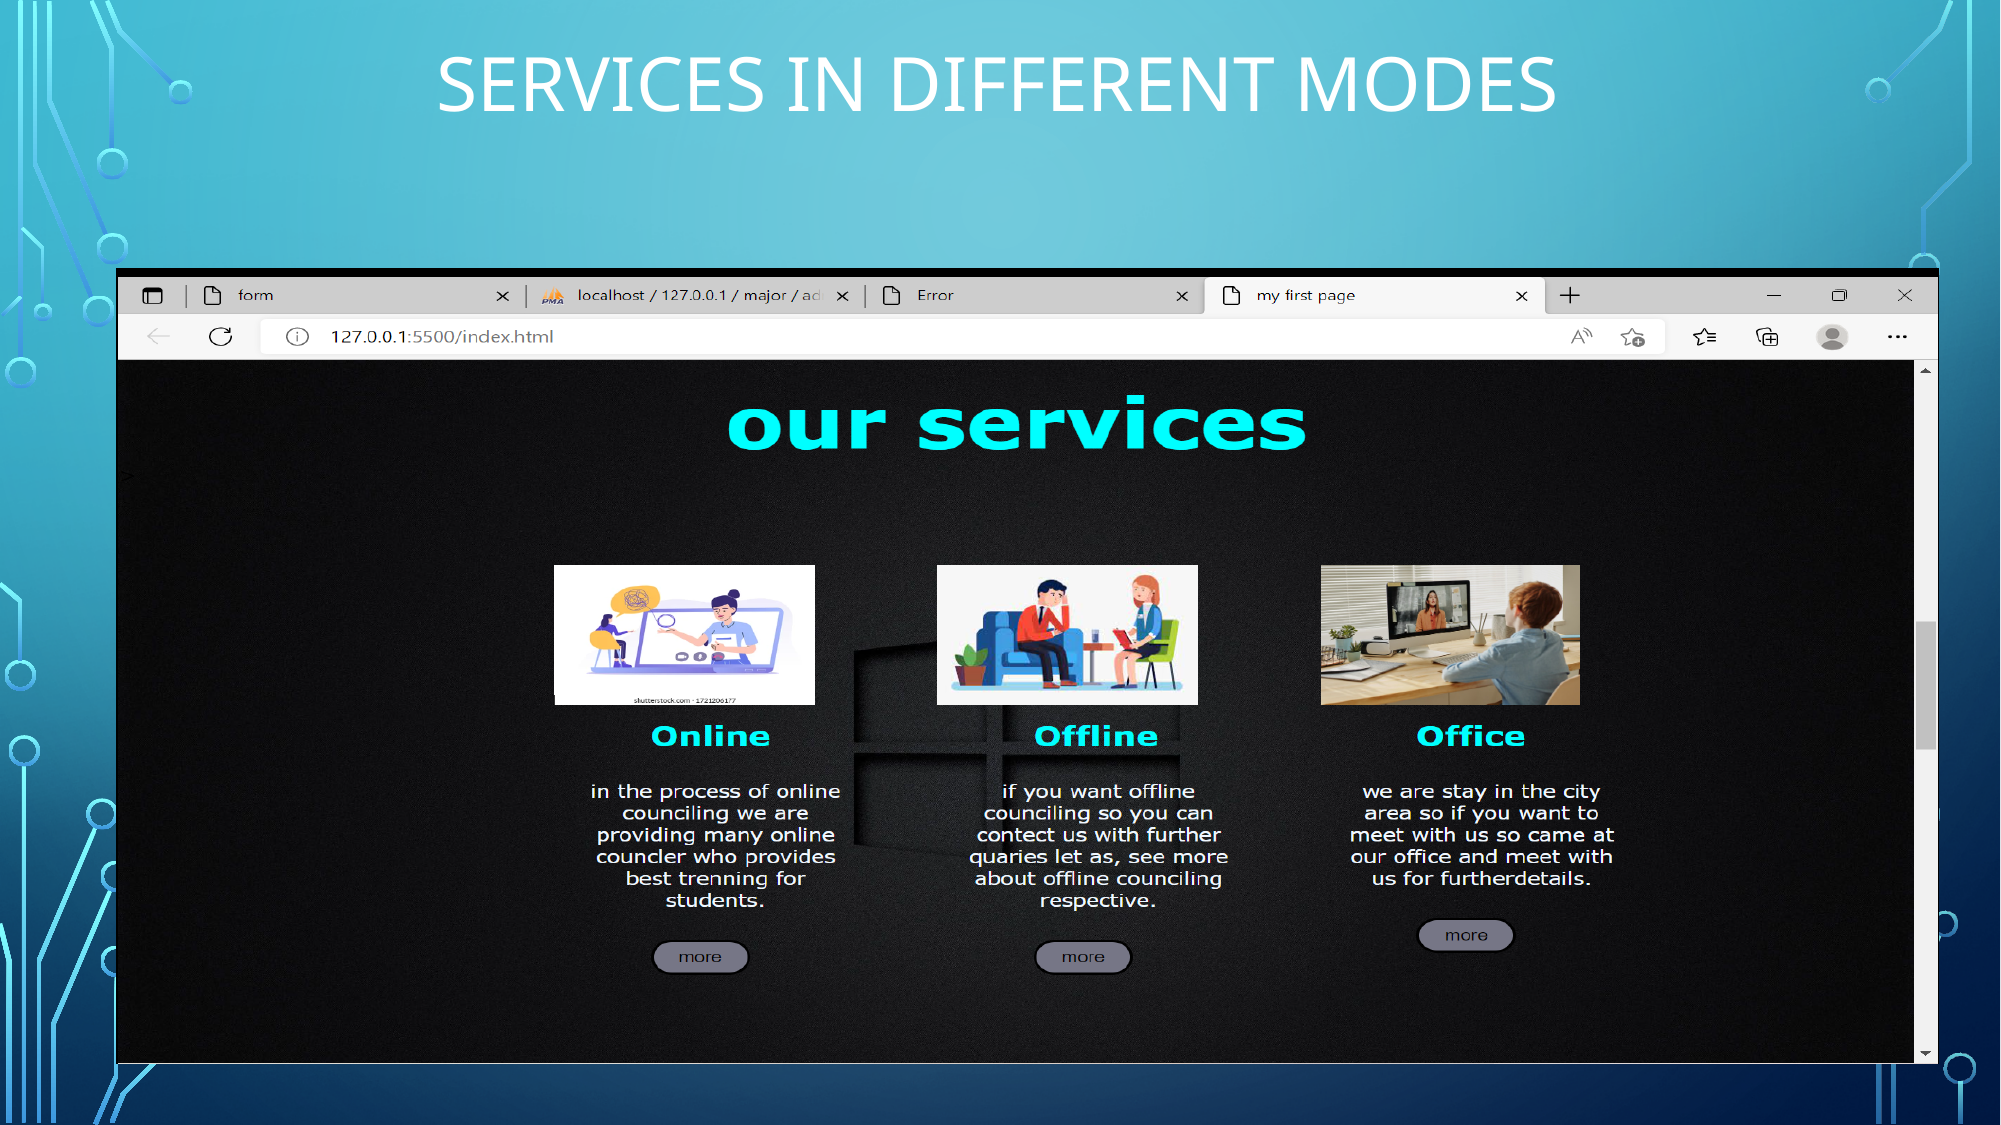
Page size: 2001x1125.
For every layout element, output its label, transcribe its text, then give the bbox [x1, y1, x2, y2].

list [116, 268, 1939, 1064]
title services in different modes [187, 0, 1813, 175]
